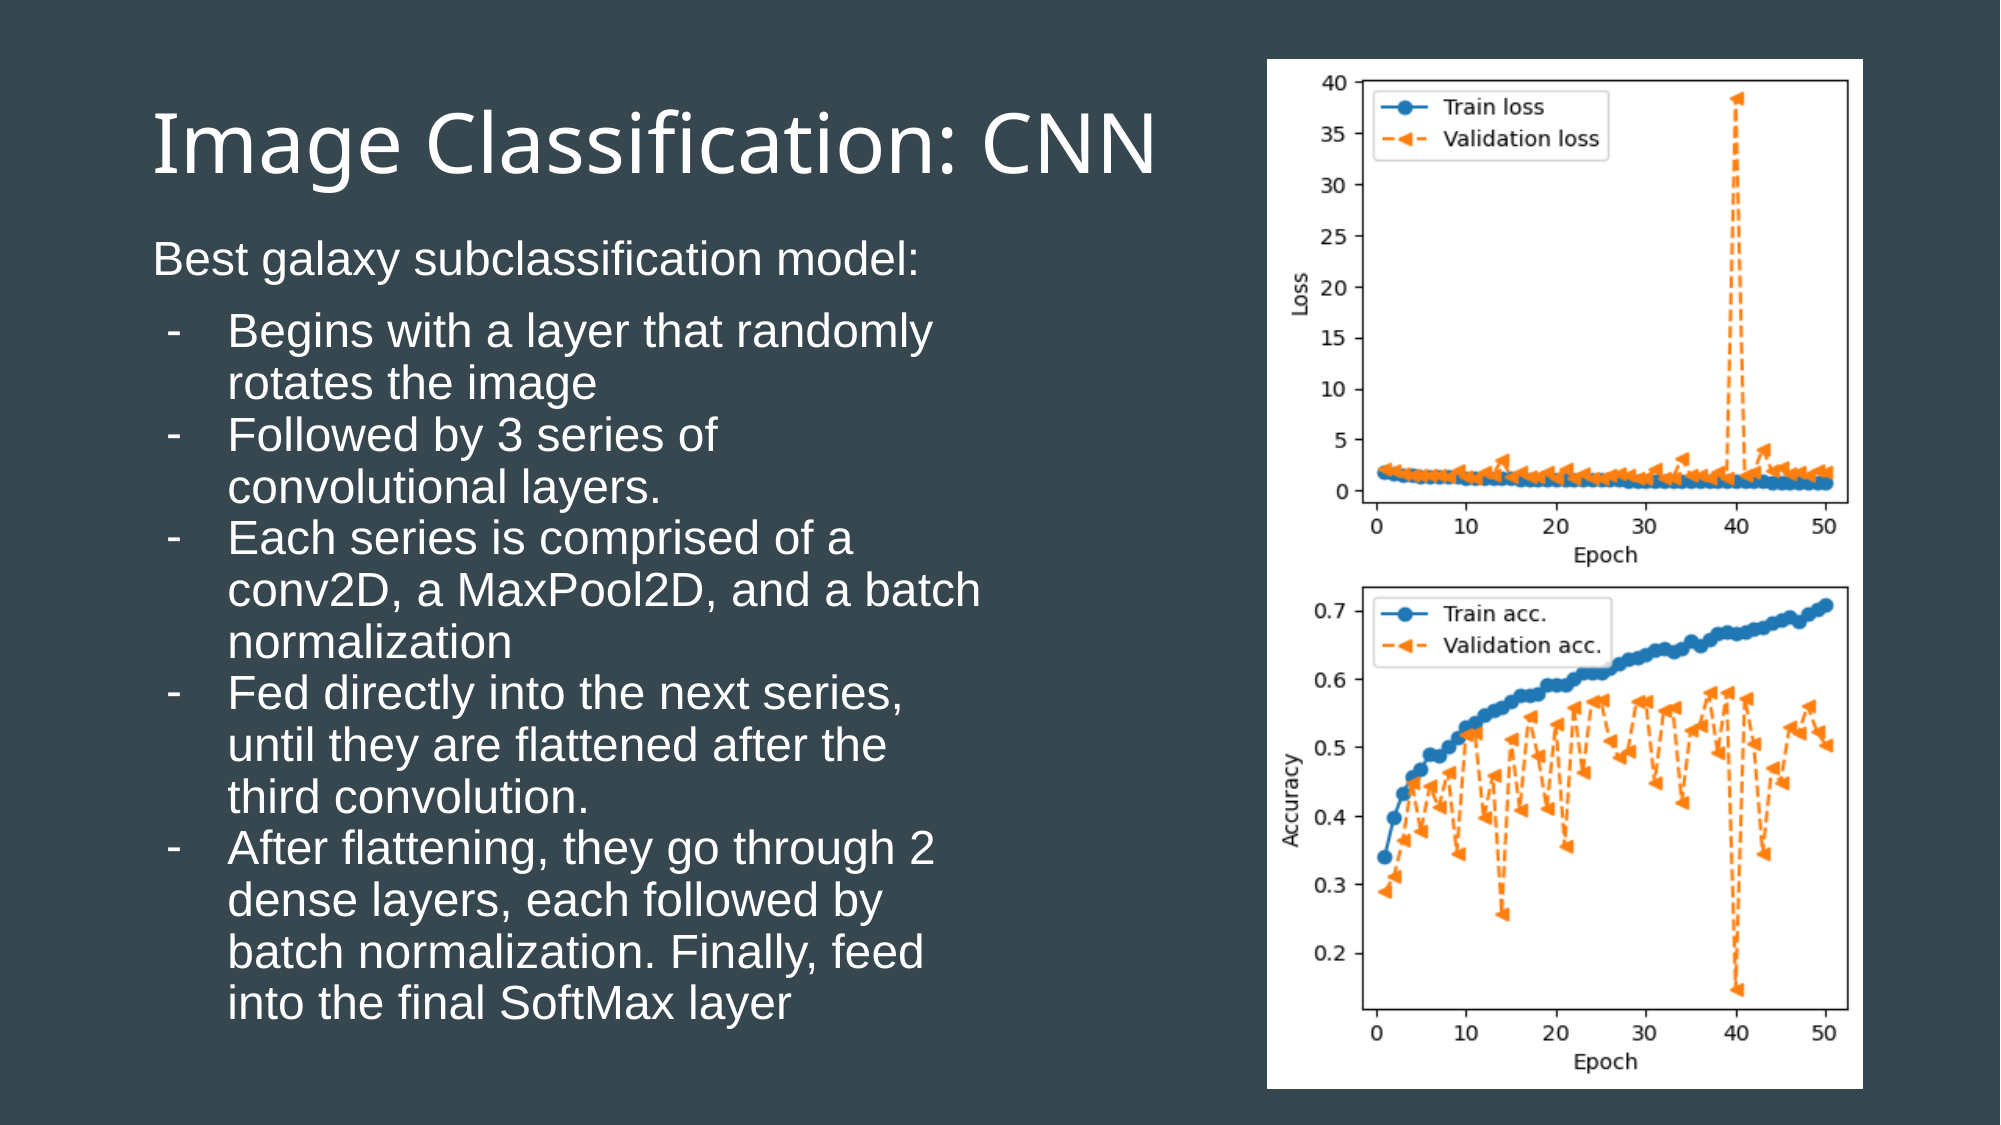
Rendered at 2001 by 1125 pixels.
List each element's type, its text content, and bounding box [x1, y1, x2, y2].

title Image Classification: CNN [137, 37, 1863, 256]
list Best galaxy subclassification model: Begins with a layer that randomly rotates the image Followed by 3 series of convolutional layers. Each series is comprised of a conv2D, a MaxPool2D, and a batch normalization Fed directly into the next series, until they are flattened after the third convolution. After flattening, they go through 2 dense layers, each followed by batch normalization. Finally, feed into the final SoftMax layer [137, 226, 1011, 1096]
picture [1266, 59, 1863, 1089]
